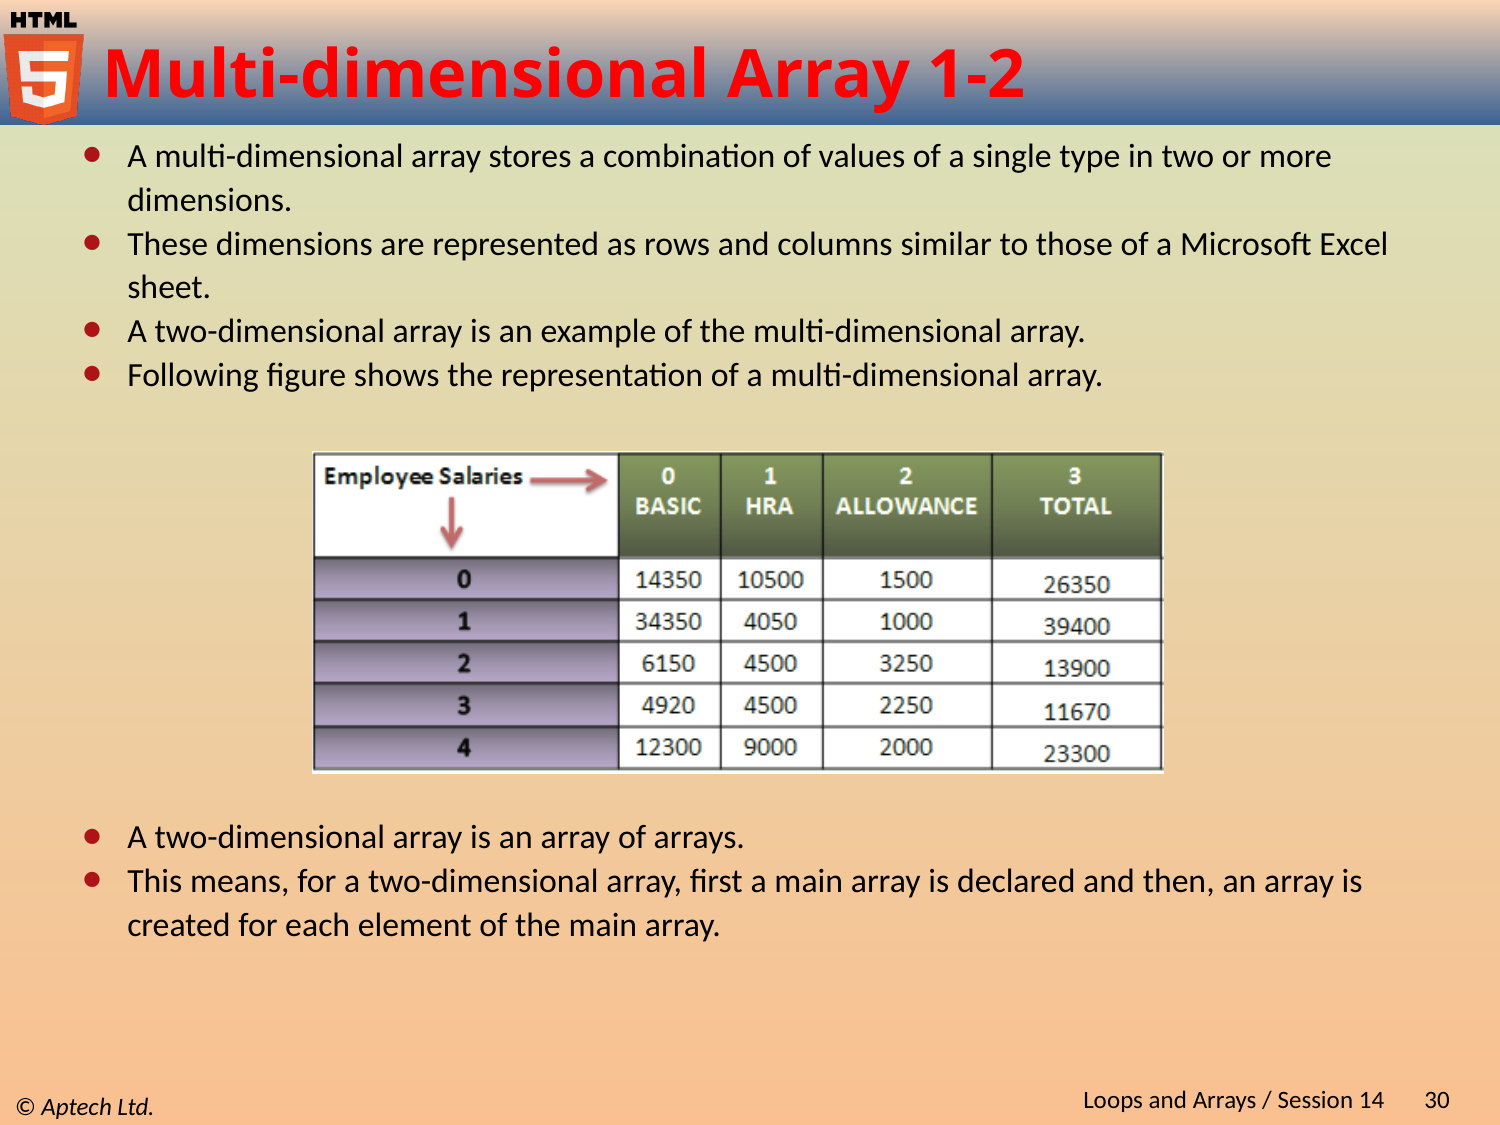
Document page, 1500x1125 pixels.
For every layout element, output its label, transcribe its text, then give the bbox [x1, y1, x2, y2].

text_box A multi-dimensional array stores a combination of values of a single type in two or more dimensions. These dimensions are represented as rows and columns similar to those of a Microsoft Excel sheet. A two-dimensional array is an example of the multi-dimensional array. Following figure shows the representation of a multi-dimensional array. [37, 187, 1463, 425]
slide_number 30 [1400, 1084, 1465, 1113]
picture [0, 12, 100, 125]
picture [312, 450, 1164, 774]
footer Loops and Arrays / Session 14 [412, 1084, 1400, 1113]
text_box A two-dimensional array is an array of arrays. This means, for a two-dimensional array, first a main array is declared and then, an array is created for each element of the main array. [37, 800, 1463, 1000]
title Multi-dimensional Array 1-2 [87, 37, 1338, 106]
